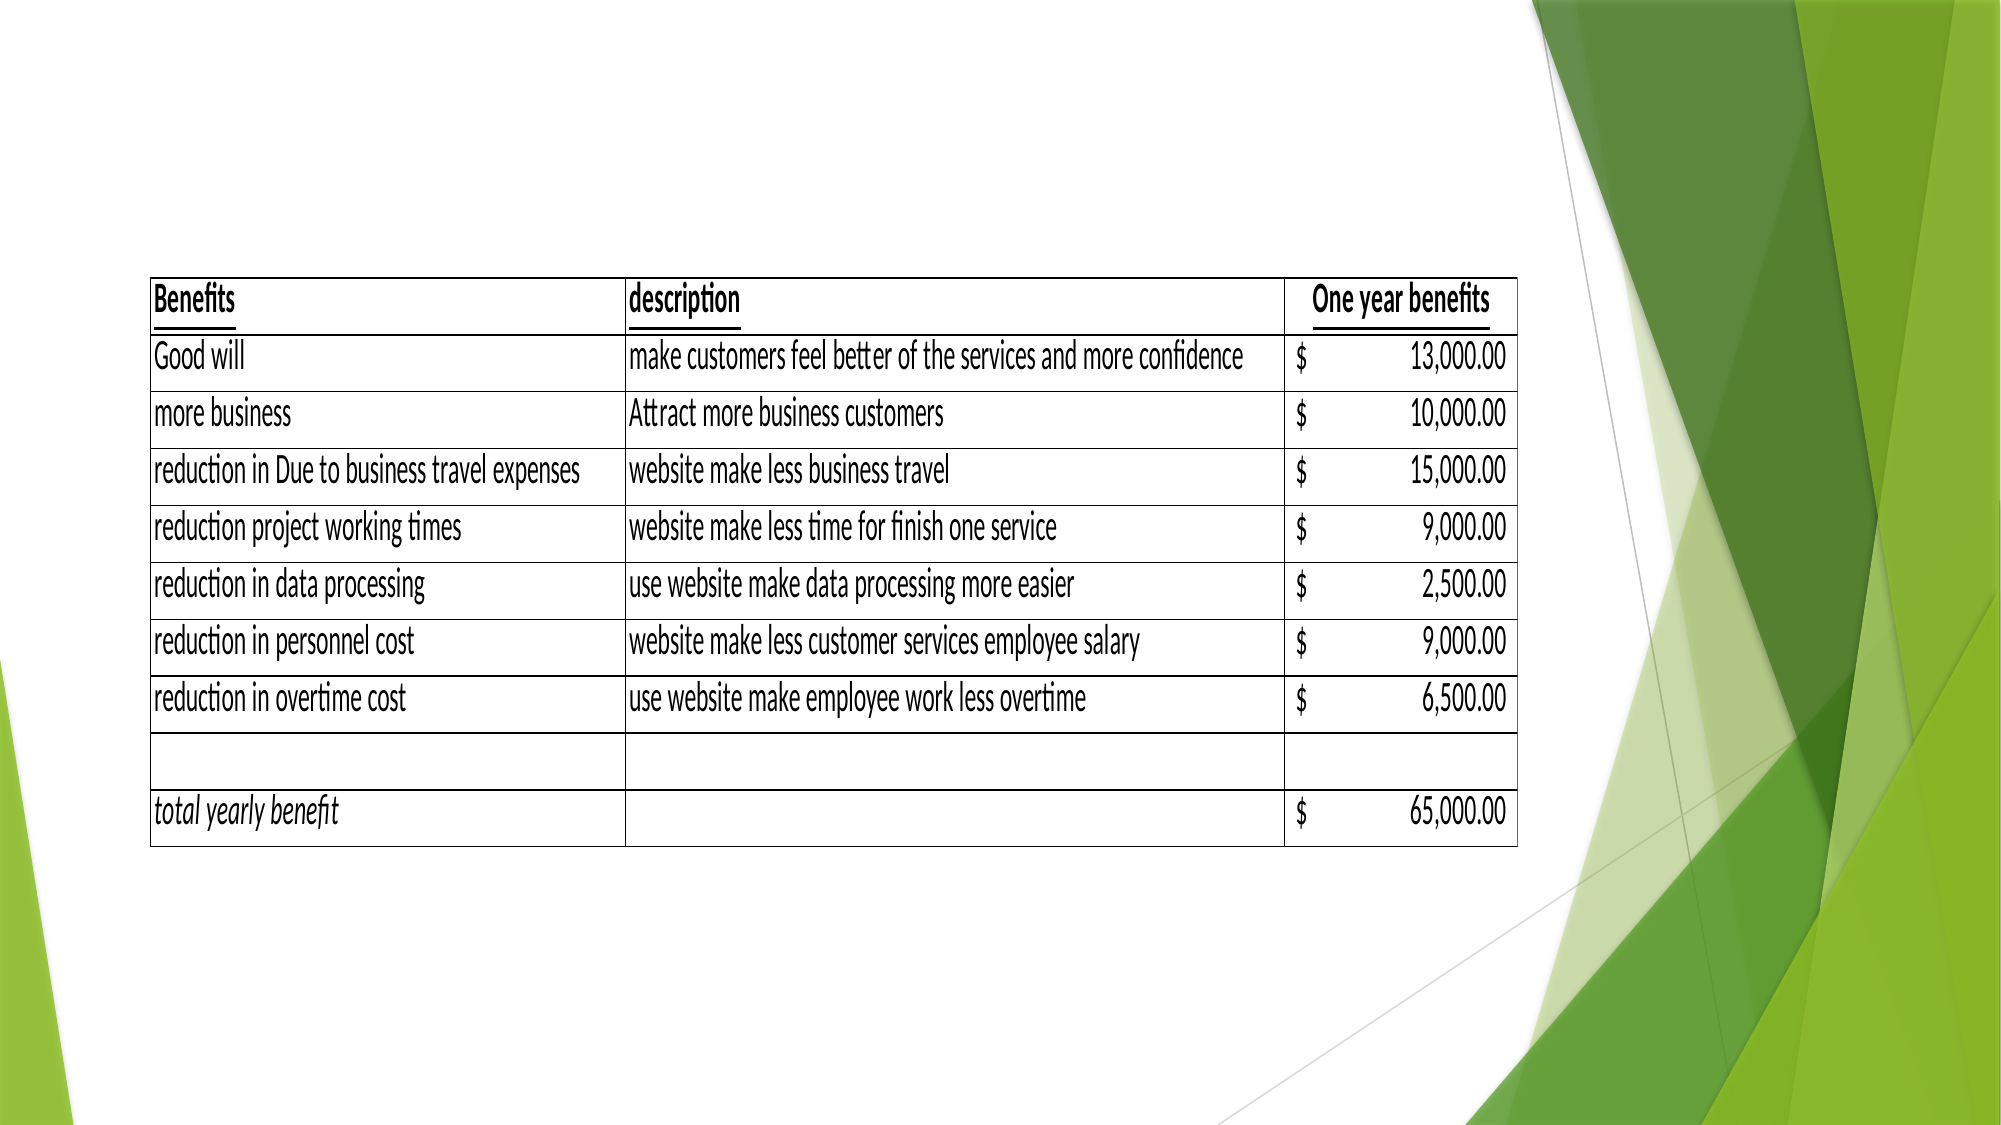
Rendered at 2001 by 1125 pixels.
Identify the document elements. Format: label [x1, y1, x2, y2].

picture [149, 276, 1519, 849]
